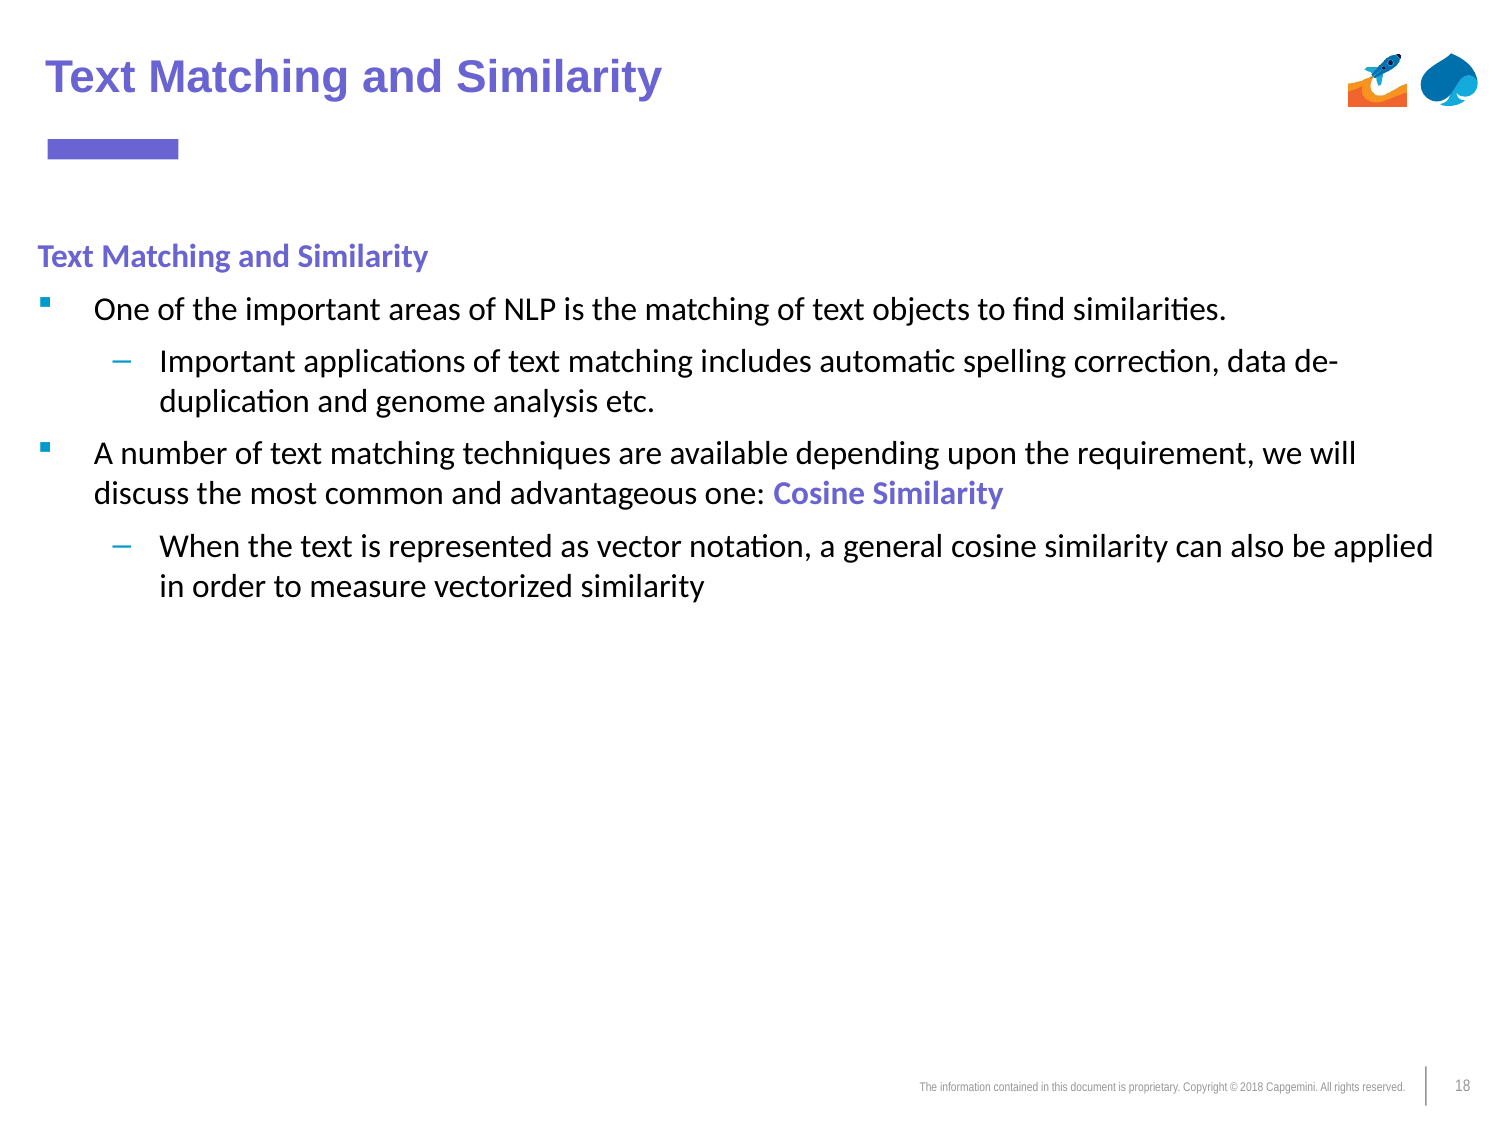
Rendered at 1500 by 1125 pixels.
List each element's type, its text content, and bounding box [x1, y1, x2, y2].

title Text Matching and Similarity [0, 3, 1448, 140]
text_box Text Matching and Similarity One of the important areas of NLP is the matching of text objects to find similarities. Important applications of text matching includes automatic spelling correction, data de-duplication and genome analysis etc. A number of text matching techniques are available depending upon the requirement, we will discuss the most common and advantageous one: Cosine Similarity When the text is represented as vector notation, a general cosine similarity can also be applied in order to measure vectorized similarity [37, 234, 1444, 938]
